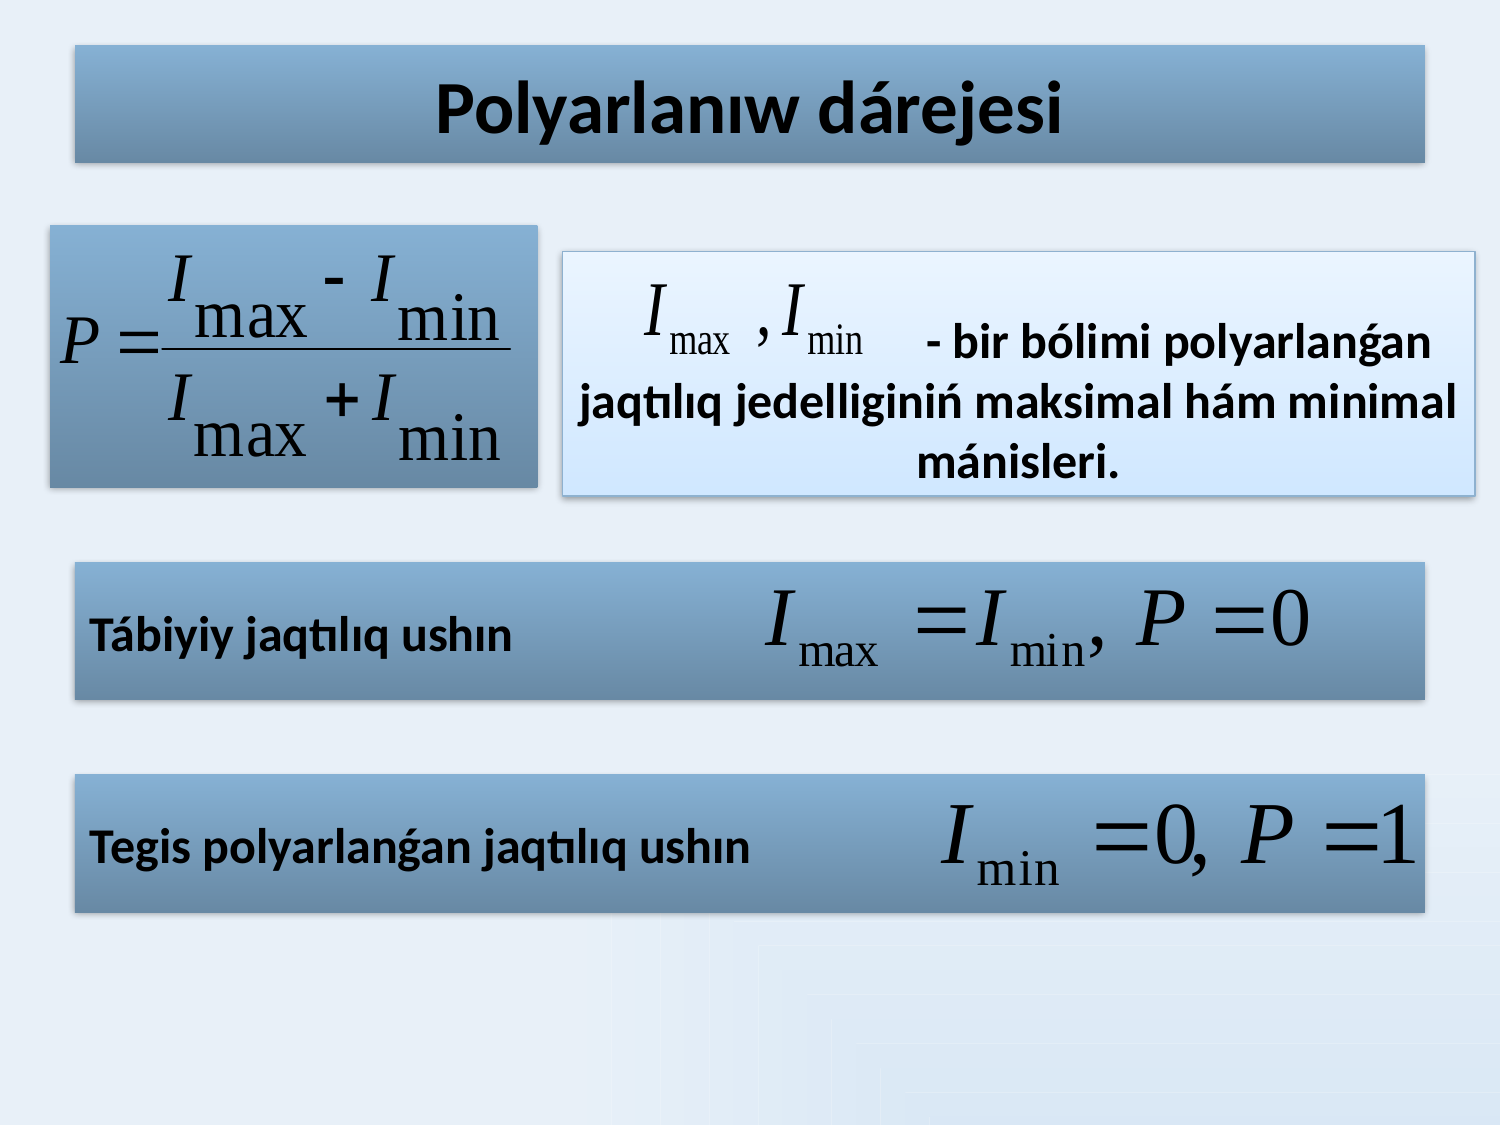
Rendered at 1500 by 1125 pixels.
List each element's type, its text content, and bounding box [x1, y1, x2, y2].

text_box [49, 224, 538, 488]
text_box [924, 774, 1430, 901]
text_box Tábiyiy jaqtılıq ushın [74, 562, 1425, 700]
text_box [749, 562, 1326, 688]
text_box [562, 249, 1476, 498]
title Polyarlanıw dárejesi [75, 45, 1425, 163]
text_box Tegis polyarlanǵan jaqtılıq ushın [74, 774, 1425, 913]
